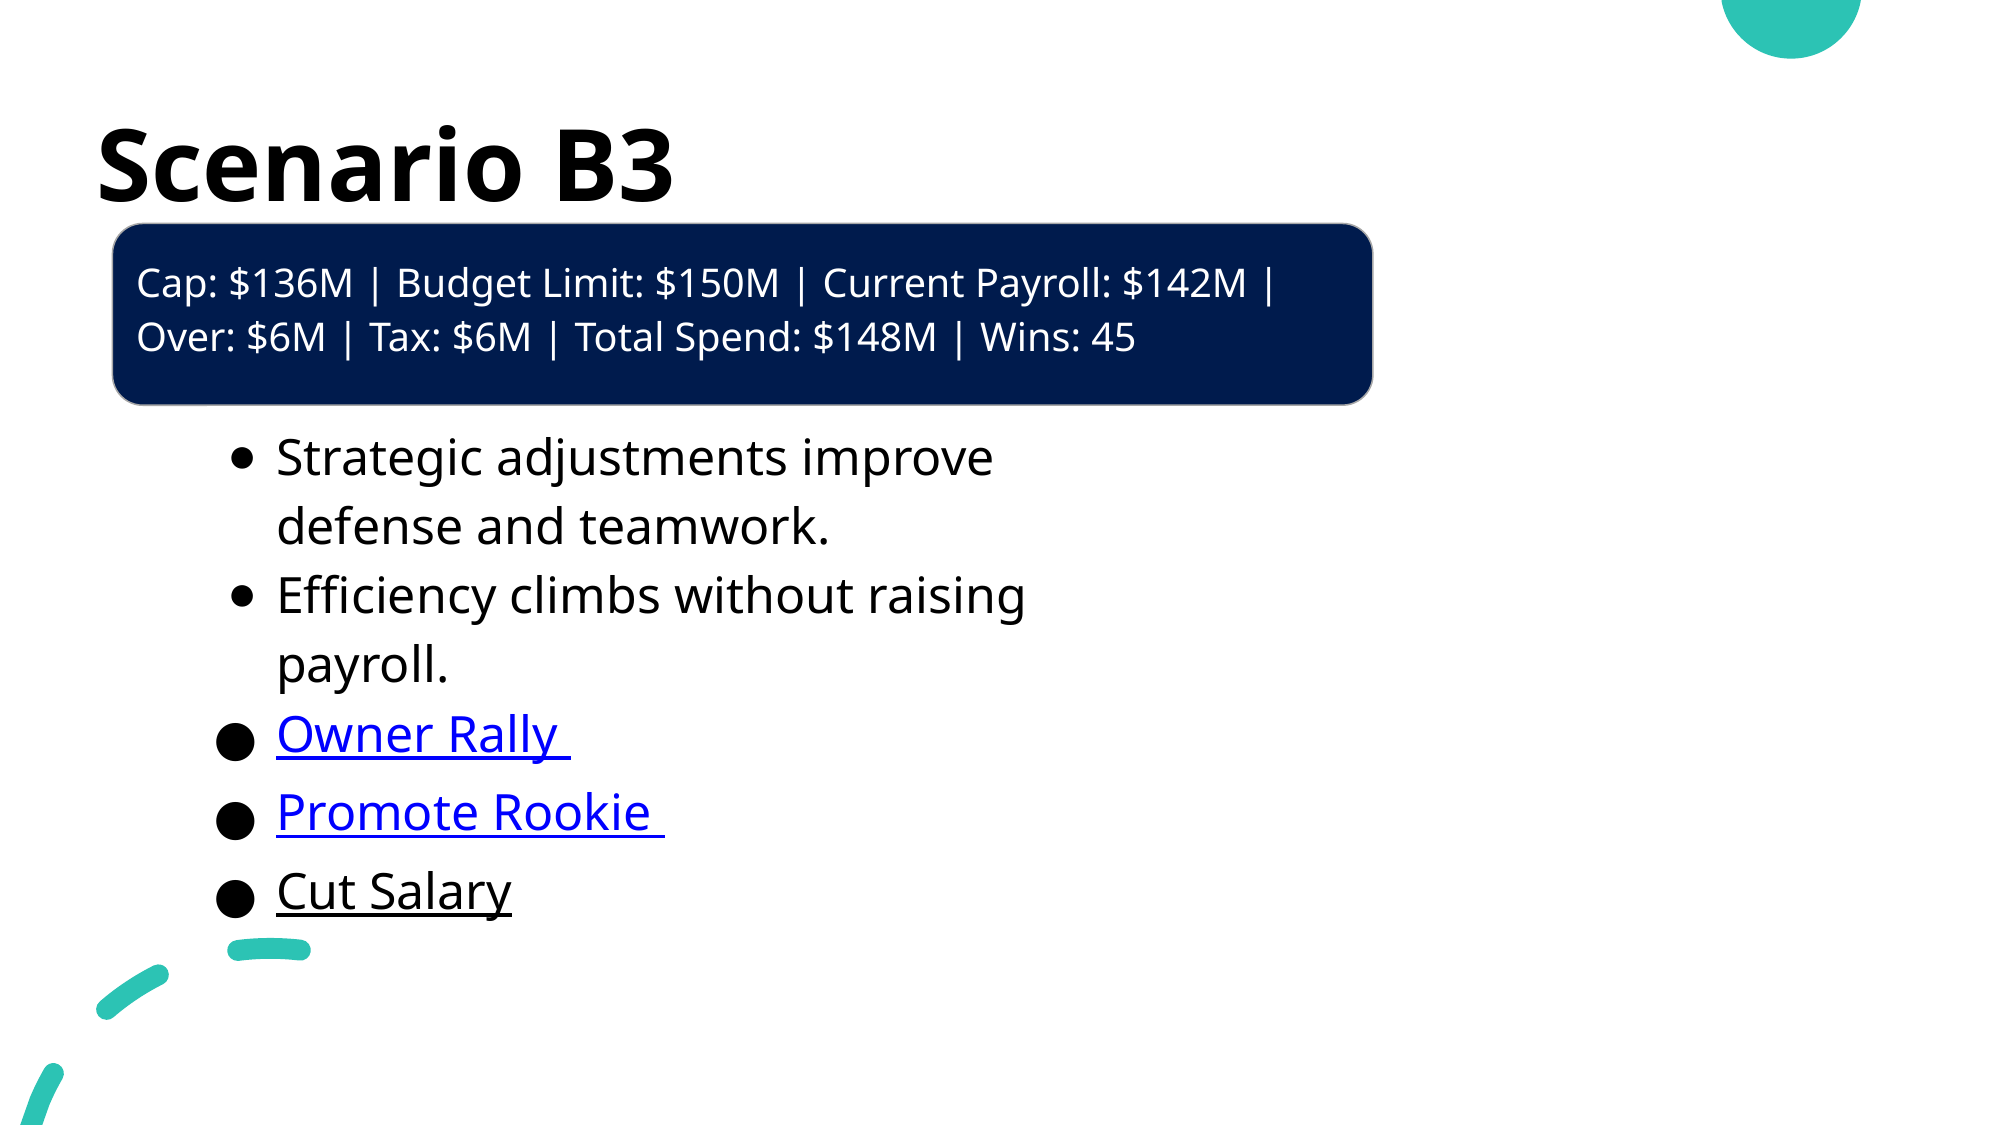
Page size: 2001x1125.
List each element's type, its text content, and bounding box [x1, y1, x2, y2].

title Scenario B3 [88, 59, 1814, 278]
list Strategic adjustments improve defense and teamwork. Efficiency climbs without raising payroll. Owner Rally Promote Rookie Cut Salary [193, 406, 1161, 957]
text_box Cap: $136M | Budget Limit: $150M | Current Payroll: $142M | Over: $6M | Tax: $6M | Total Spend: $148M | Wins: 45 [112, 223, 1373, 406]
